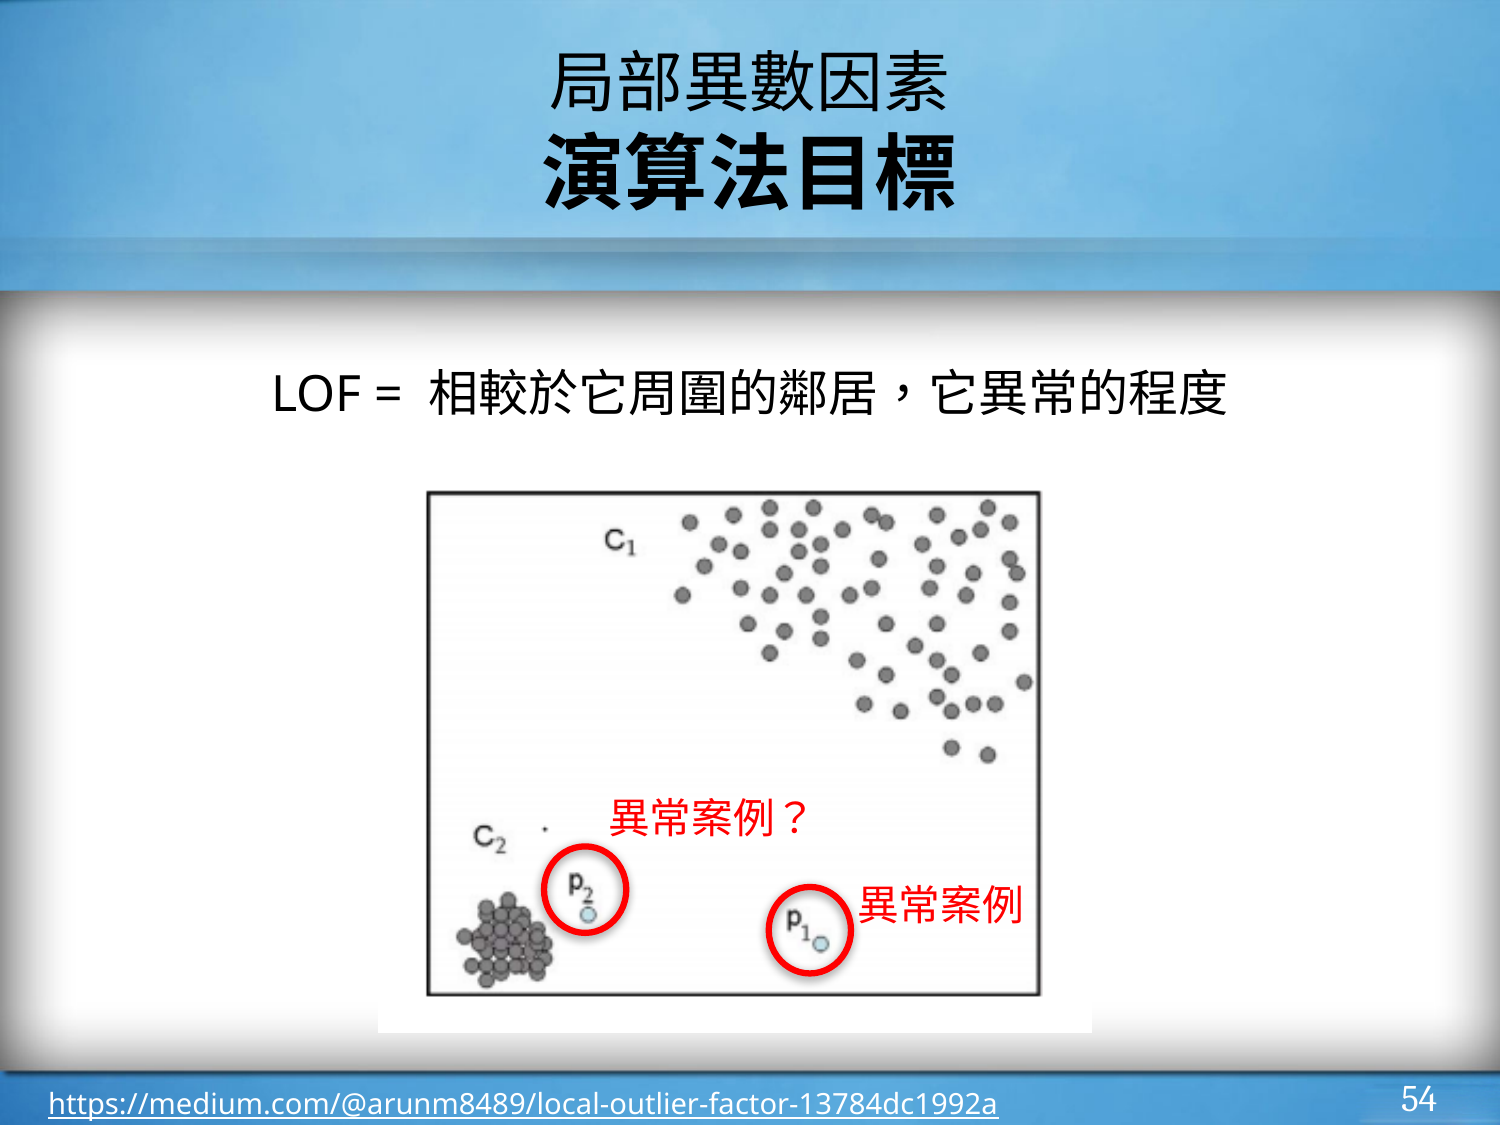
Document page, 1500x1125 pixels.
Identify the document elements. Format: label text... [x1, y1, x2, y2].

slide_number ‹#› [1350, 1074, 1488, 1118]
subtitle https://medium.com/@arunm8489/local-outlier-factor-13784dc1992a [3, 1080, 1348, 1125]
list LOF = 相較於它周圍的鄰居，它異常的程度 [78, 337, 1422, 1066]
picture [0, 0, 1500, 1125]
title 局部異數因素 演算法目標 [78, 27, 1422, 232]
